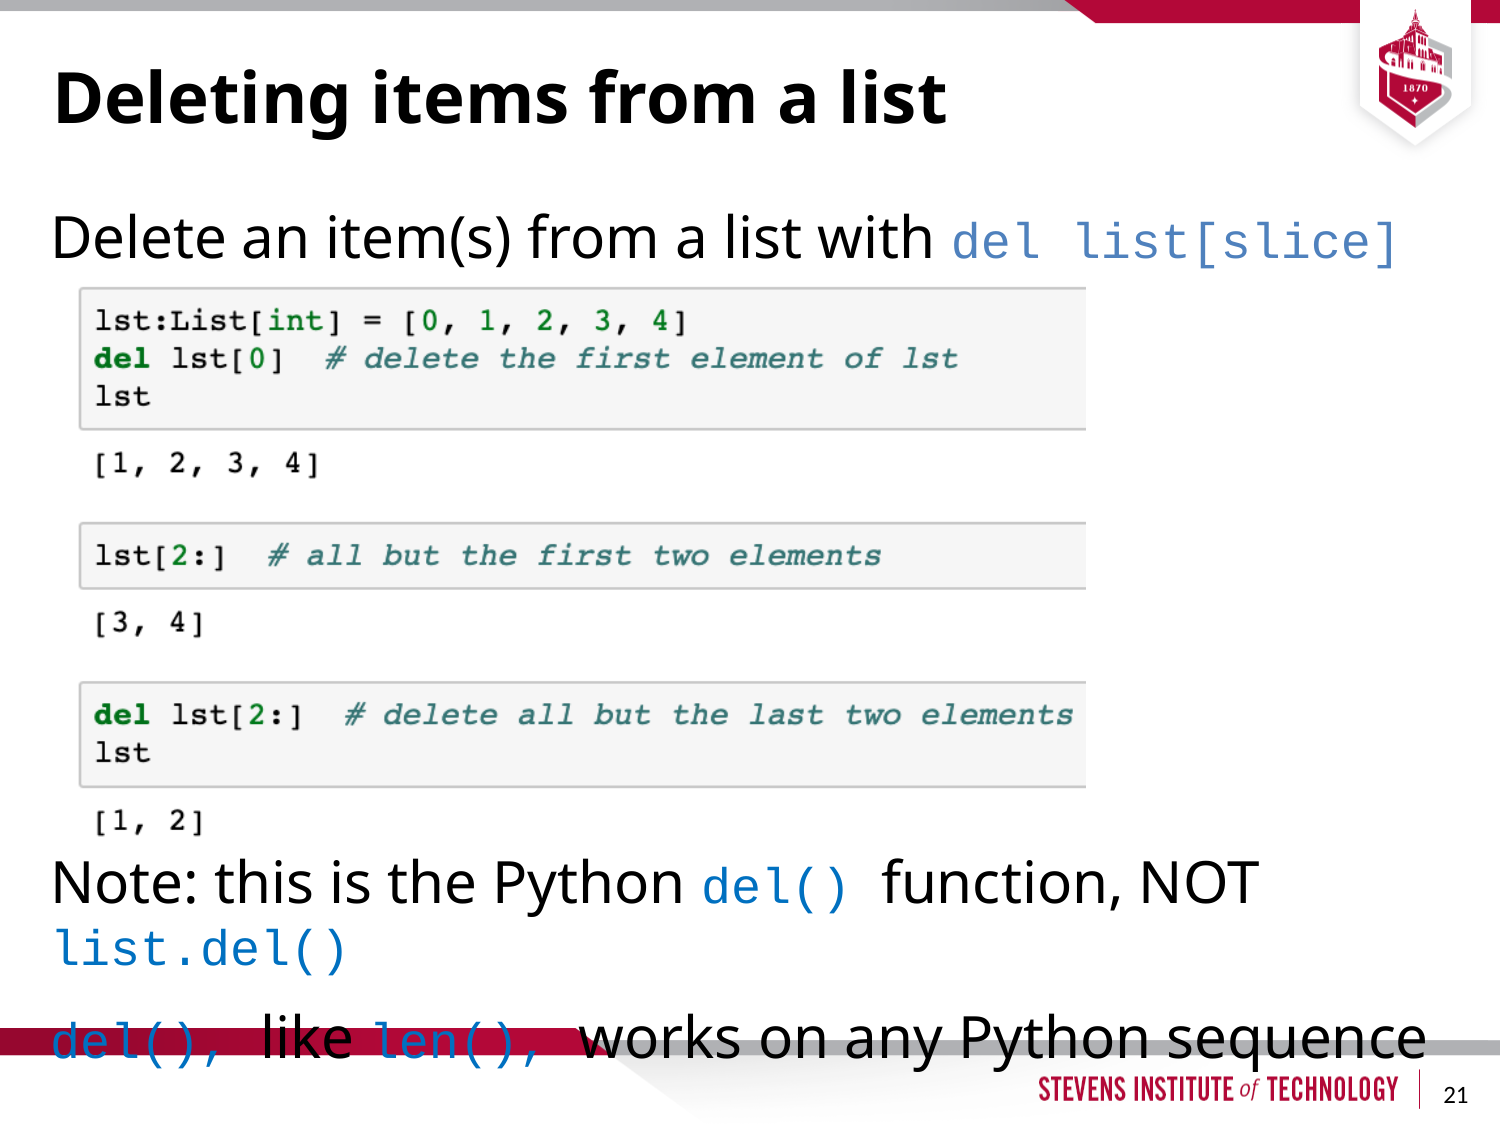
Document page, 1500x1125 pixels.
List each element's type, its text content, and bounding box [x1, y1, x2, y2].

slide_number 21 [1428, 1071, 1490, 1108]
picture [0, 1028, 1500, 1125]
picture [71, 277, 1086, 847]
picture [0, 0, 1500, 160]
list Delete an item(s) from a list with del list[slice] Note: this is the Python del() function, NOT list.del() del(), like len(), works on any Python sequence [35, 192, 1481, 933]
title Deleting items from a list [37, 45, 1338, 150]
